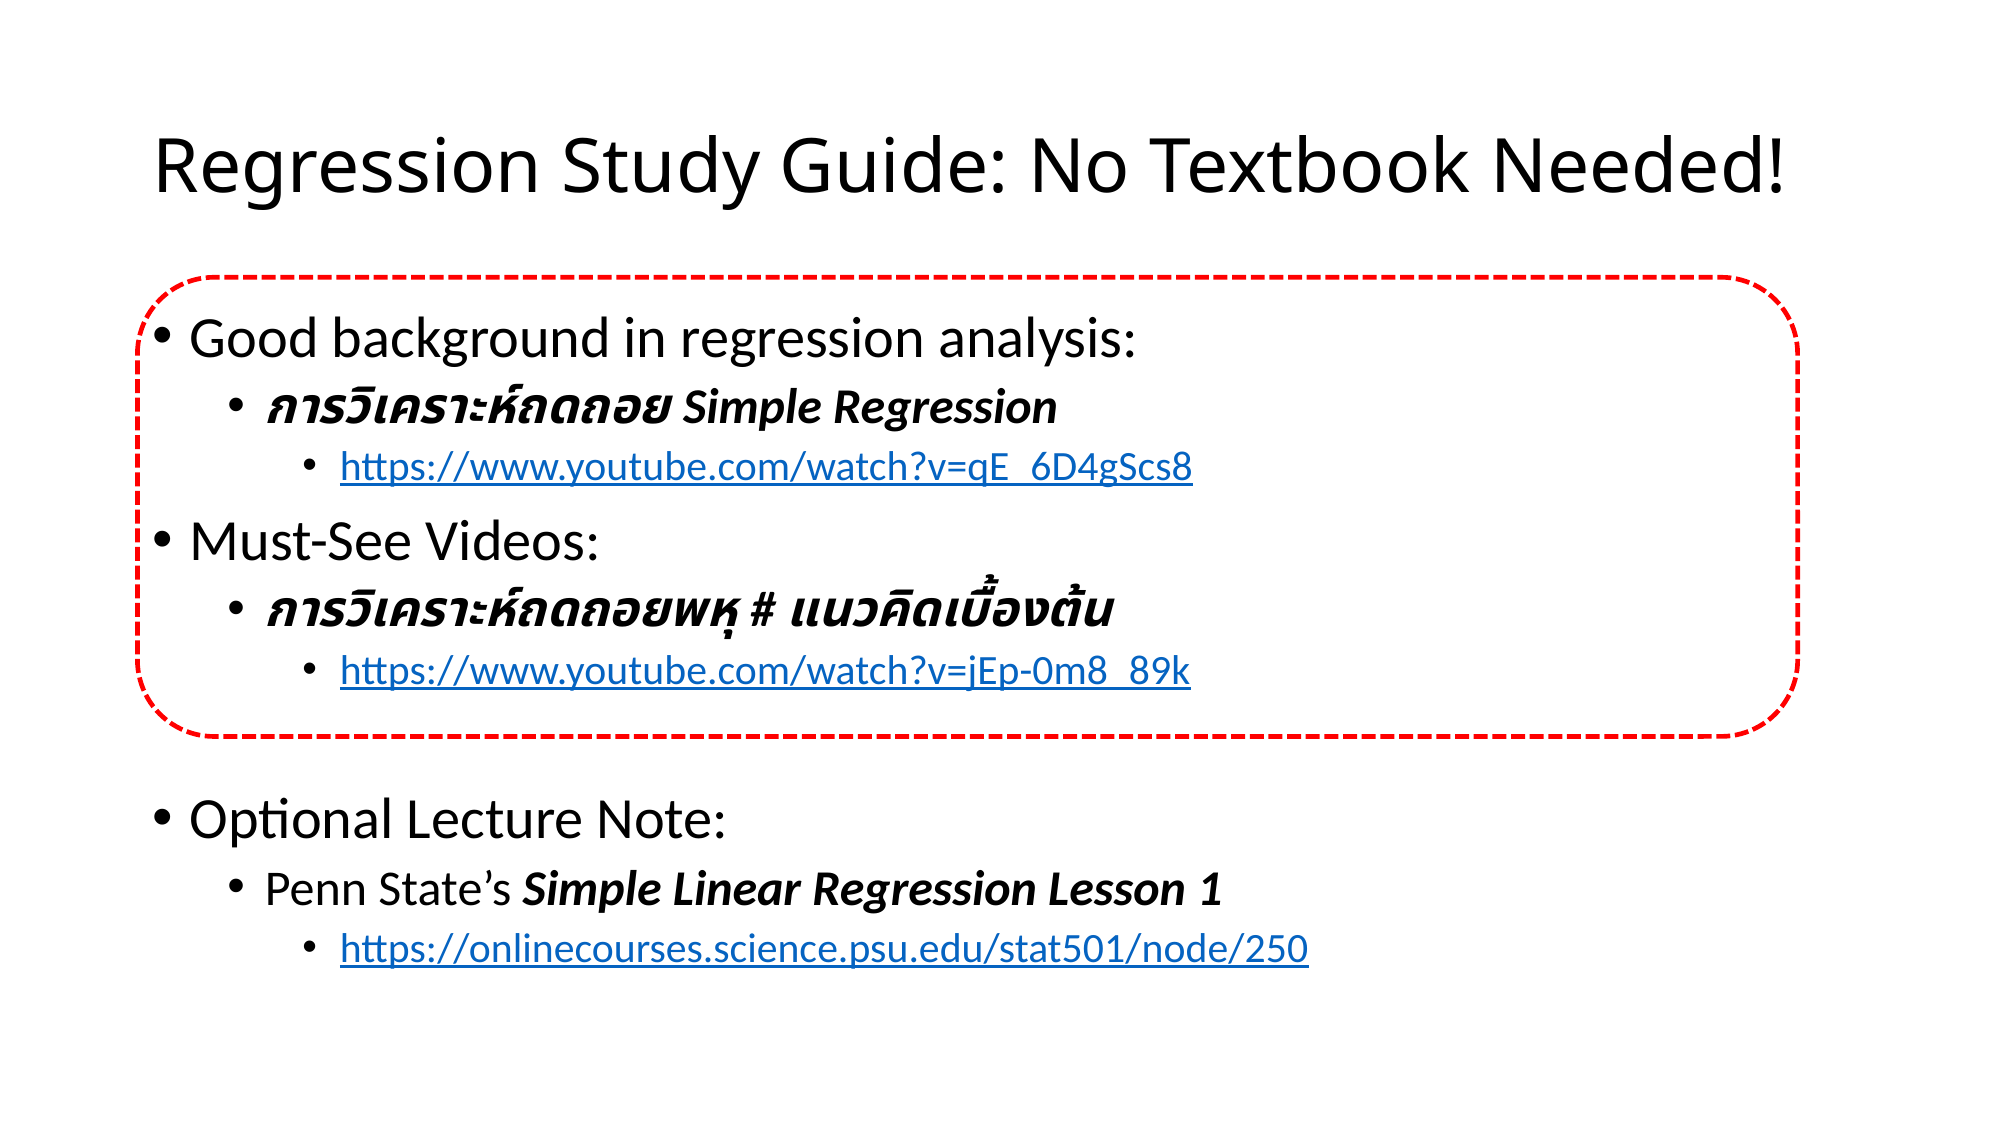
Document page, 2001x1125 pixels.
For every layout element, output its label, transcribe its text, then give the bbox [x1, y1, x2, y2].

text_box [136, 276, 1799, 738]
list Good background in regression analysis: การวิเคราะห์ถดถอย Simple Regression https://www.youtube.com/watch?v=qE_6D4gScs8 Must-See Videos: การวิเคราะห์ถดถอยพหุ # แนวคิดเบื้องต้น https://www.youtube.com/watch?v=jEp-0m8_89k Optional Lecture Note: Penn State’s Simple Linear Regression Lesson 1 https://onlinecourses.science.psu.edu/stat501/node/250 [137, 299, 1863, 1014]
title Regression Study Guide: No Textbook Needed! [137, 59, 1863, 278]
